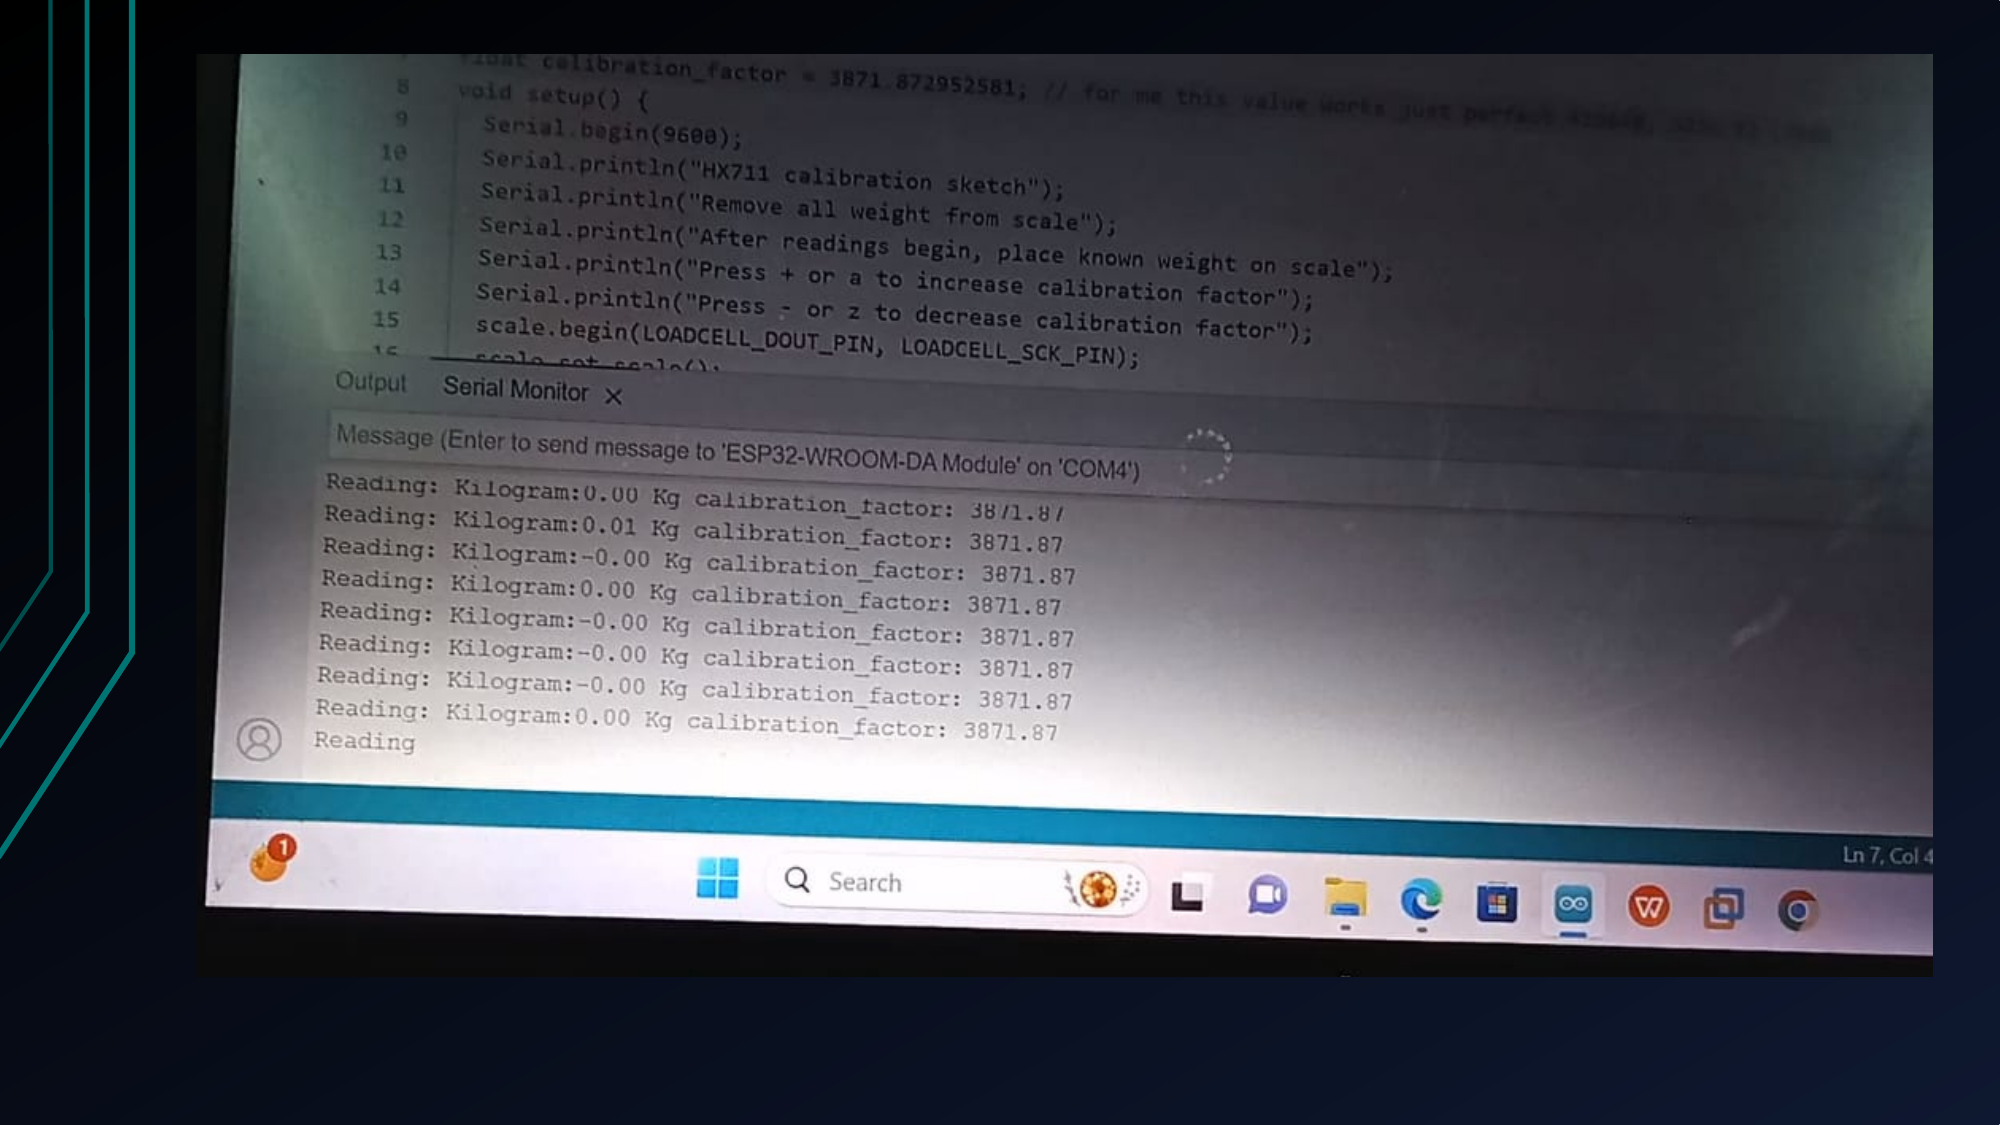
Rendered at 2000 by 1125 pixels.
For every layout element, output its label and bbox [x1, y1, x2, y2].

list [196, 54, 1934, 977]
